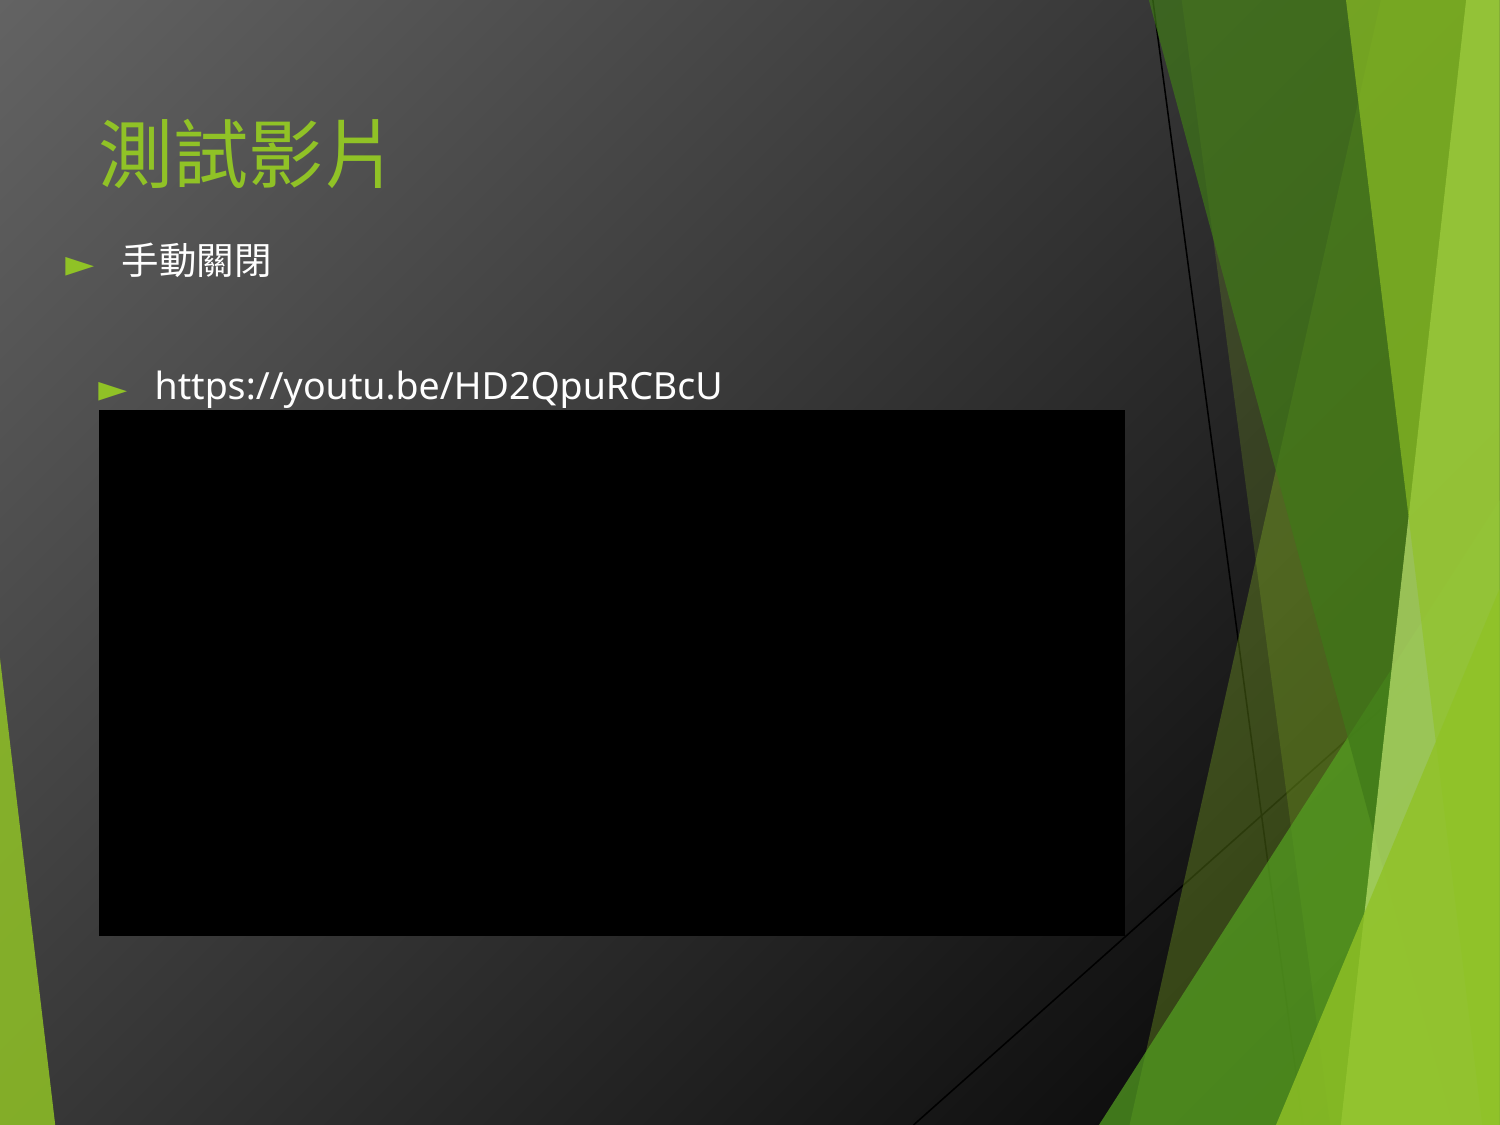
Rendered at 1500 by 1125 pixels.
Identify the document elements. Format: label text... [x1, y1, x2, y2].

text_box 手動關閉 [50, 229, 763, 355]
picture [99, 409, 1125, 936]
title 測試影片 [83, 99, 1141, 317]
list https://youtu.be/HD2QpuRCBcU [83, 354, 1141, 992]
